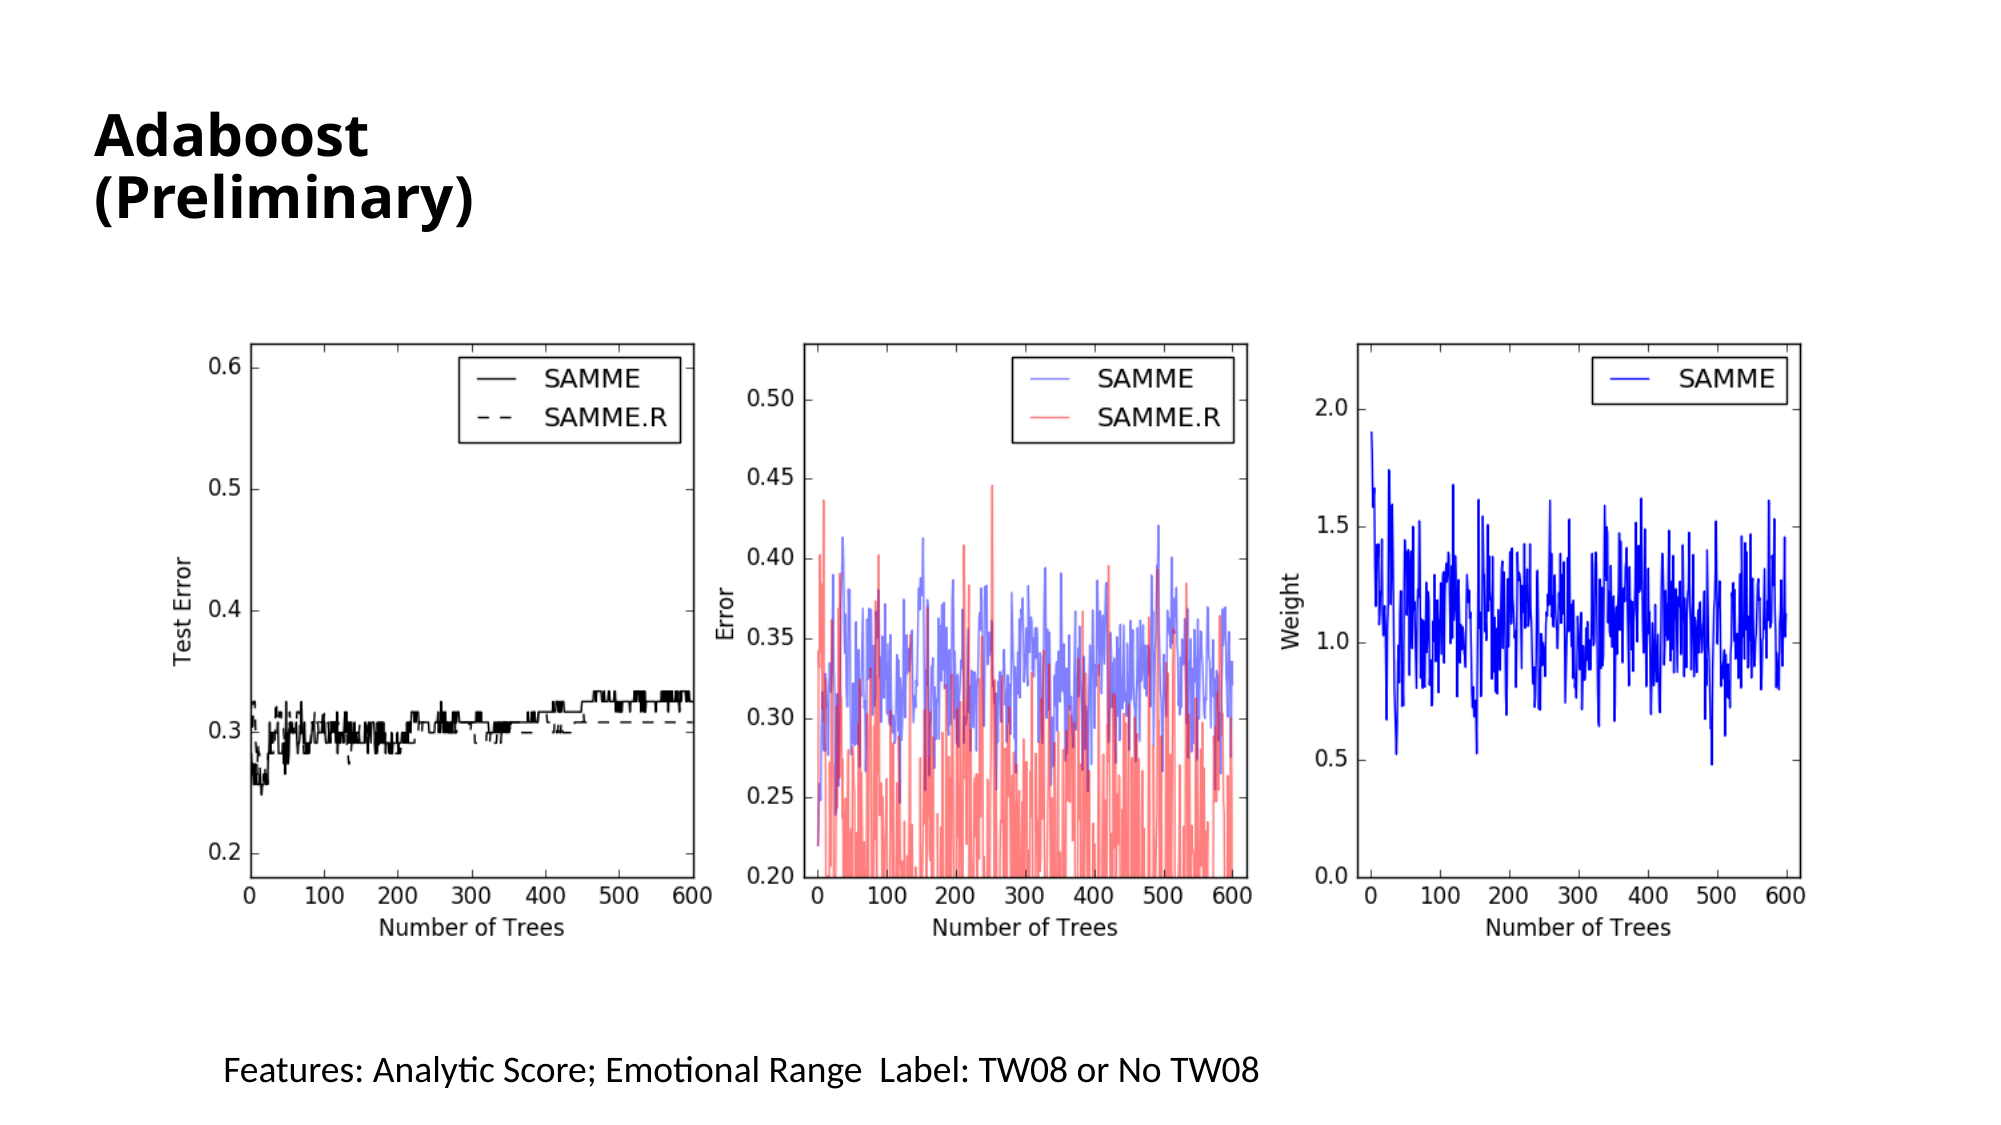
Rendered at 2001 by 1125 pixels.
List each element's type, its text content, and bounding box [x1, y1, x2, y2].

picture [0, 277, 2000, 944]
title Adaboost (Preliminary) [79, 59, 1805, 277]
text_box Features: Analytic Score; Emotional Range Label: TW08 or No TW08 [208, 1037, 1285, 1098]
